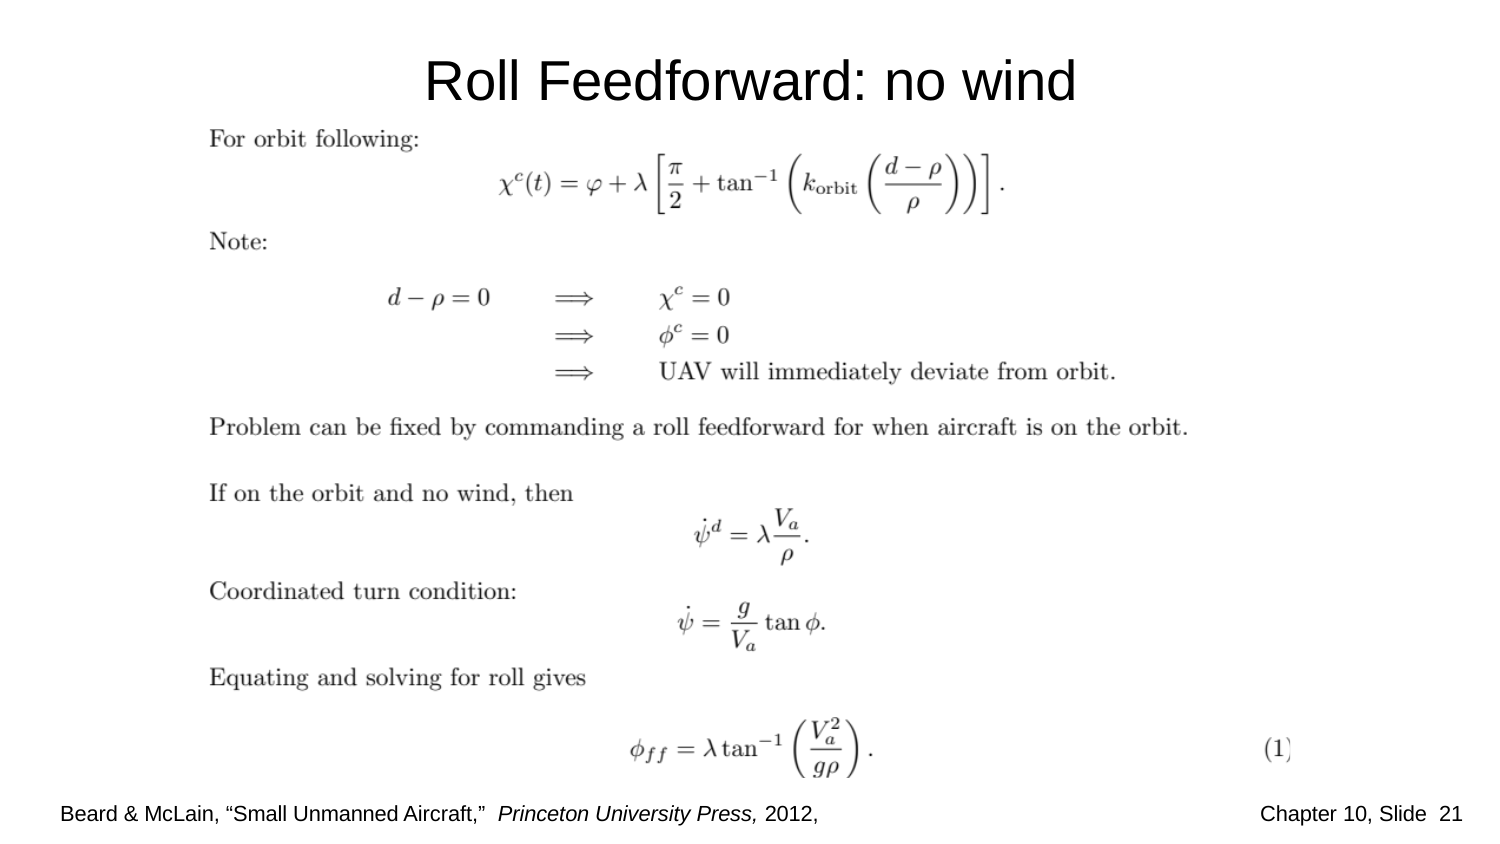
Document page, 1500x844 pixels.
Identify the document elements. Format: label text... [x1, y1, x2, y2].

picture [209, 129, 1291, 779]
title Roll Feedforward: no wind [244, 25, 1258, 127]
